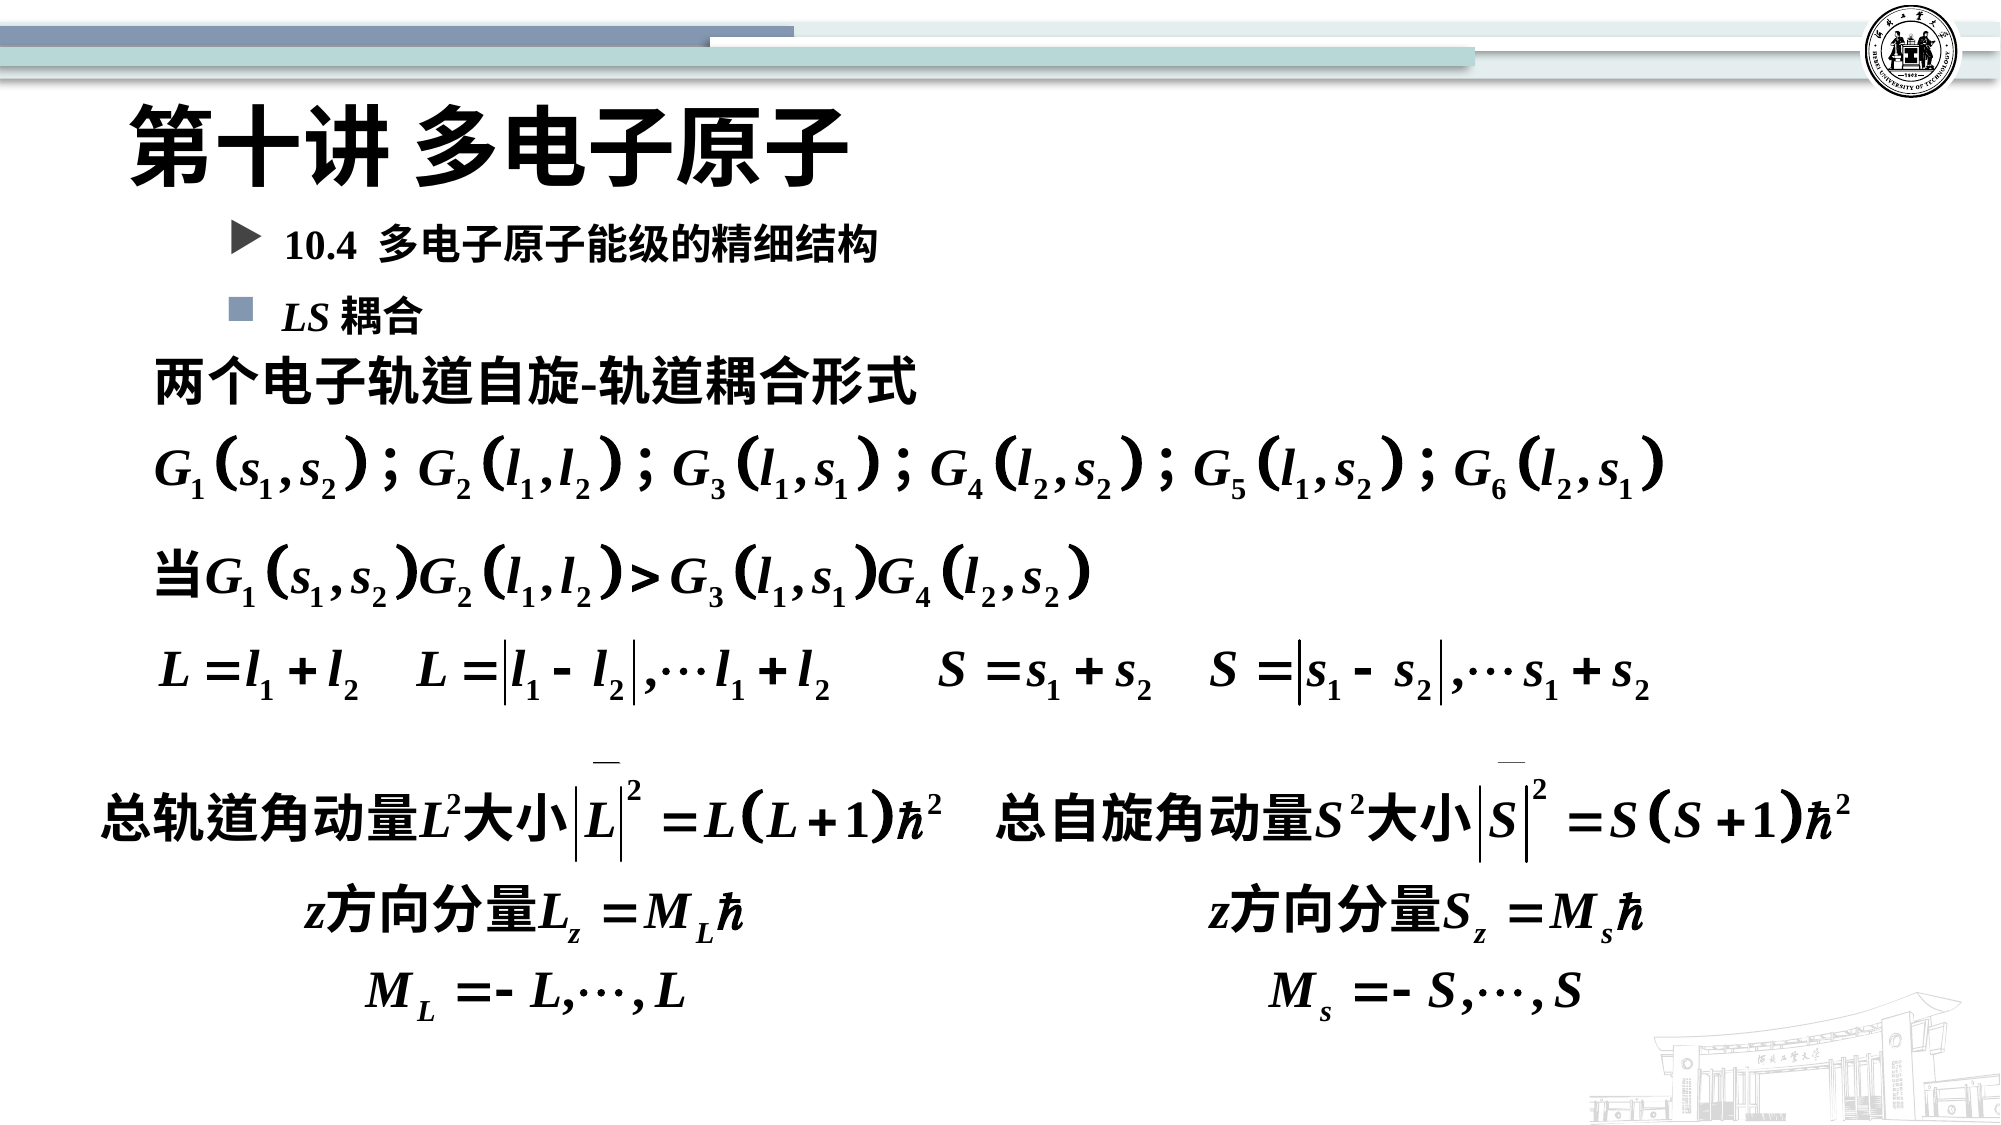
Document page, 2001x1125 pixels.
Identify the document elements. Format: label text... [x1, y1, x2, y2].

title 第十讲 多电子原子 [112, 78, 1745, 210]
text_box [148, 536, 1095, 625]
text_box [927, 629, 1659, 717]
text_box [148, 629, 841, 717]
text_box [148, 348, 1668, 515]
text_box LS耦合 [210, 282, 439, 348]
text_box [93, 762, 1868, 1035]
text_box 10.4 多电子原子能级的精细结构 [213, 210, 1681, 283]
